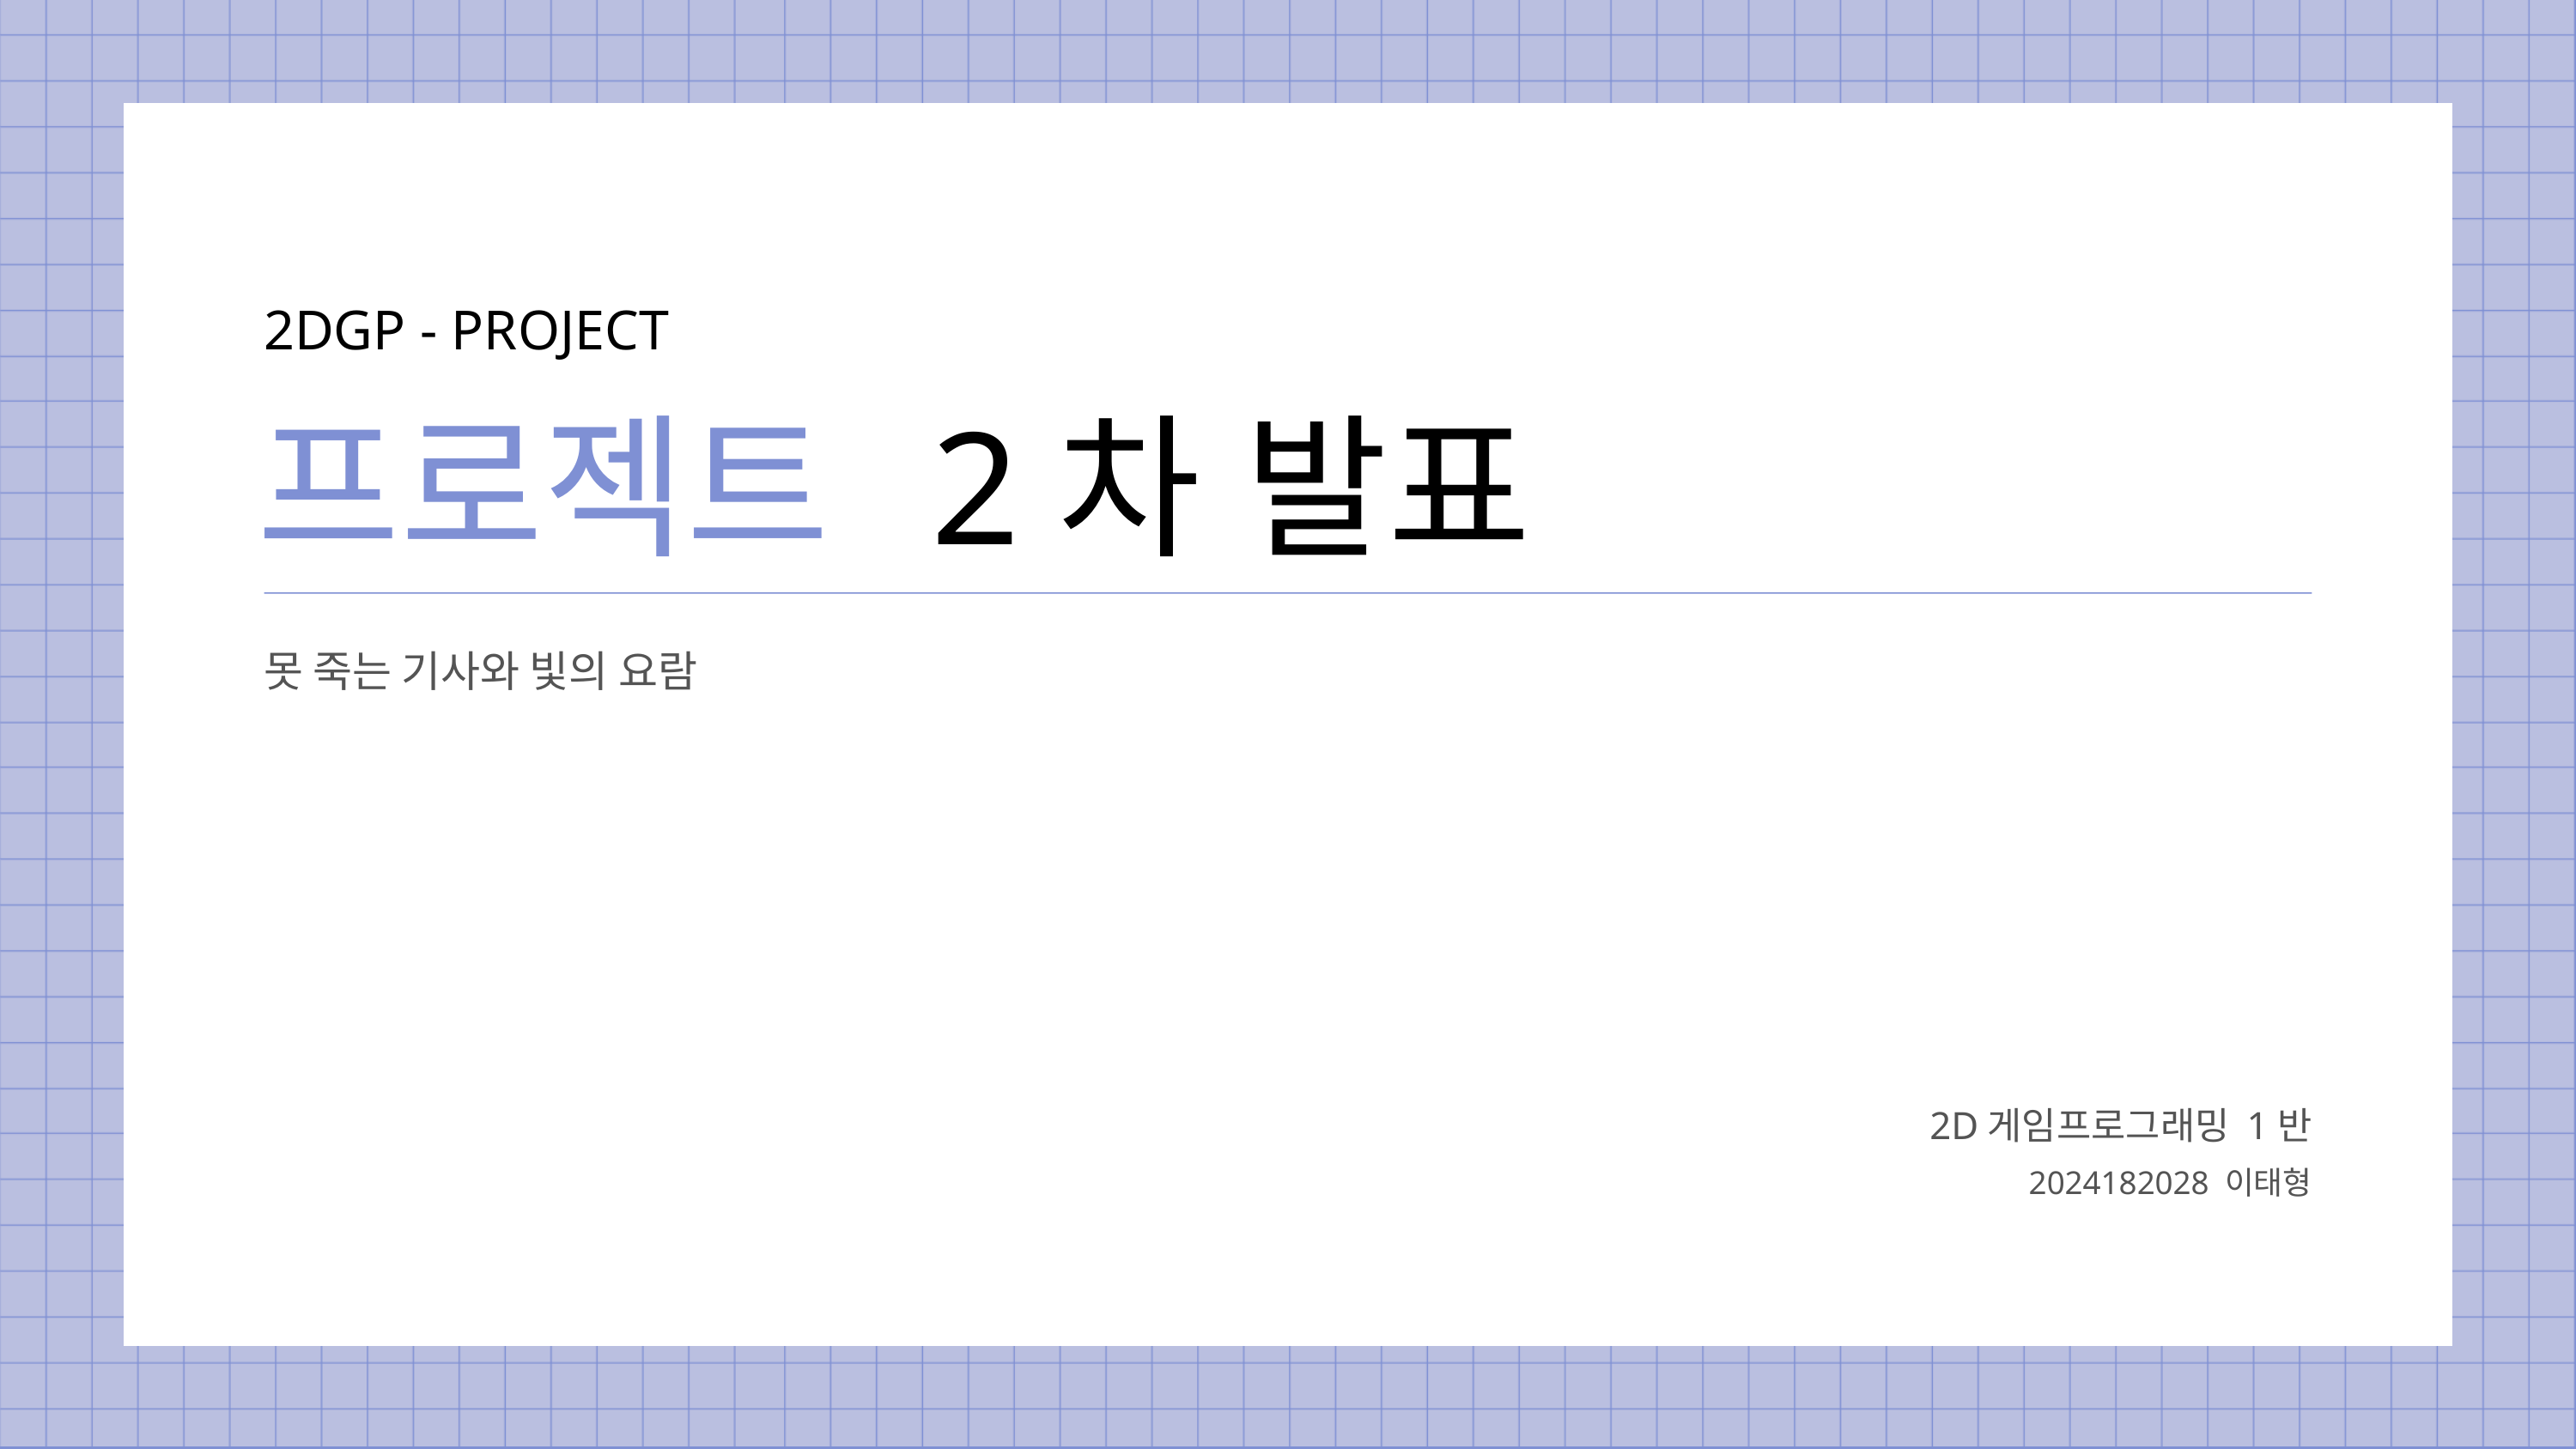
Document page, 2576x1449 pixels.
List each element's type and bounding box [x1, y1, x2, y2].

text_box [123, 102, 2453, 1346]
text_box [0, 0, 2576, 1446]
